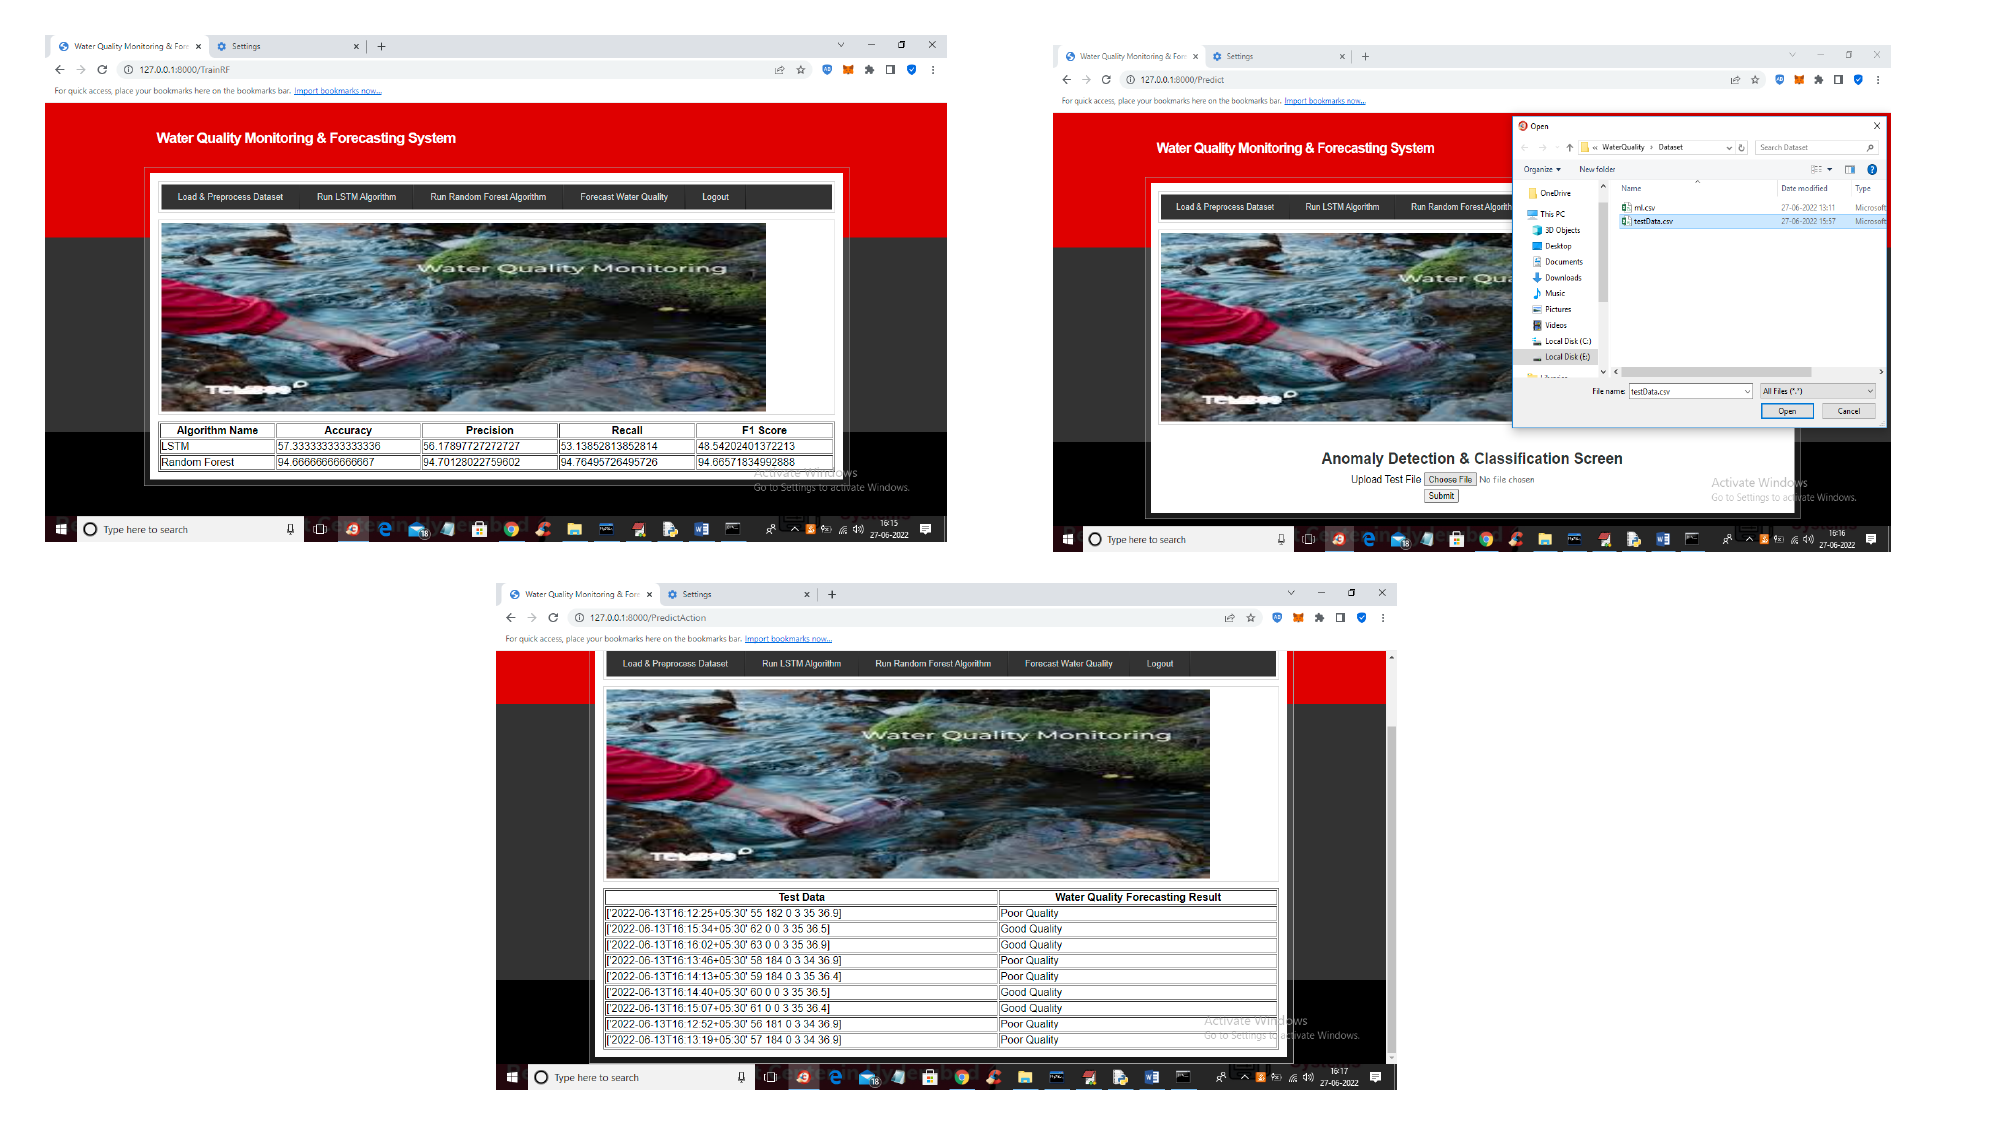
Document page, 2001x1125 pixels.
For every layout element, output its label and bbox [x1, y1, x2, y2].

picture [496, 583, 1397, 1090]
picture [45, 35, 947, 542]
list [1053, 45, 1891, 552]
